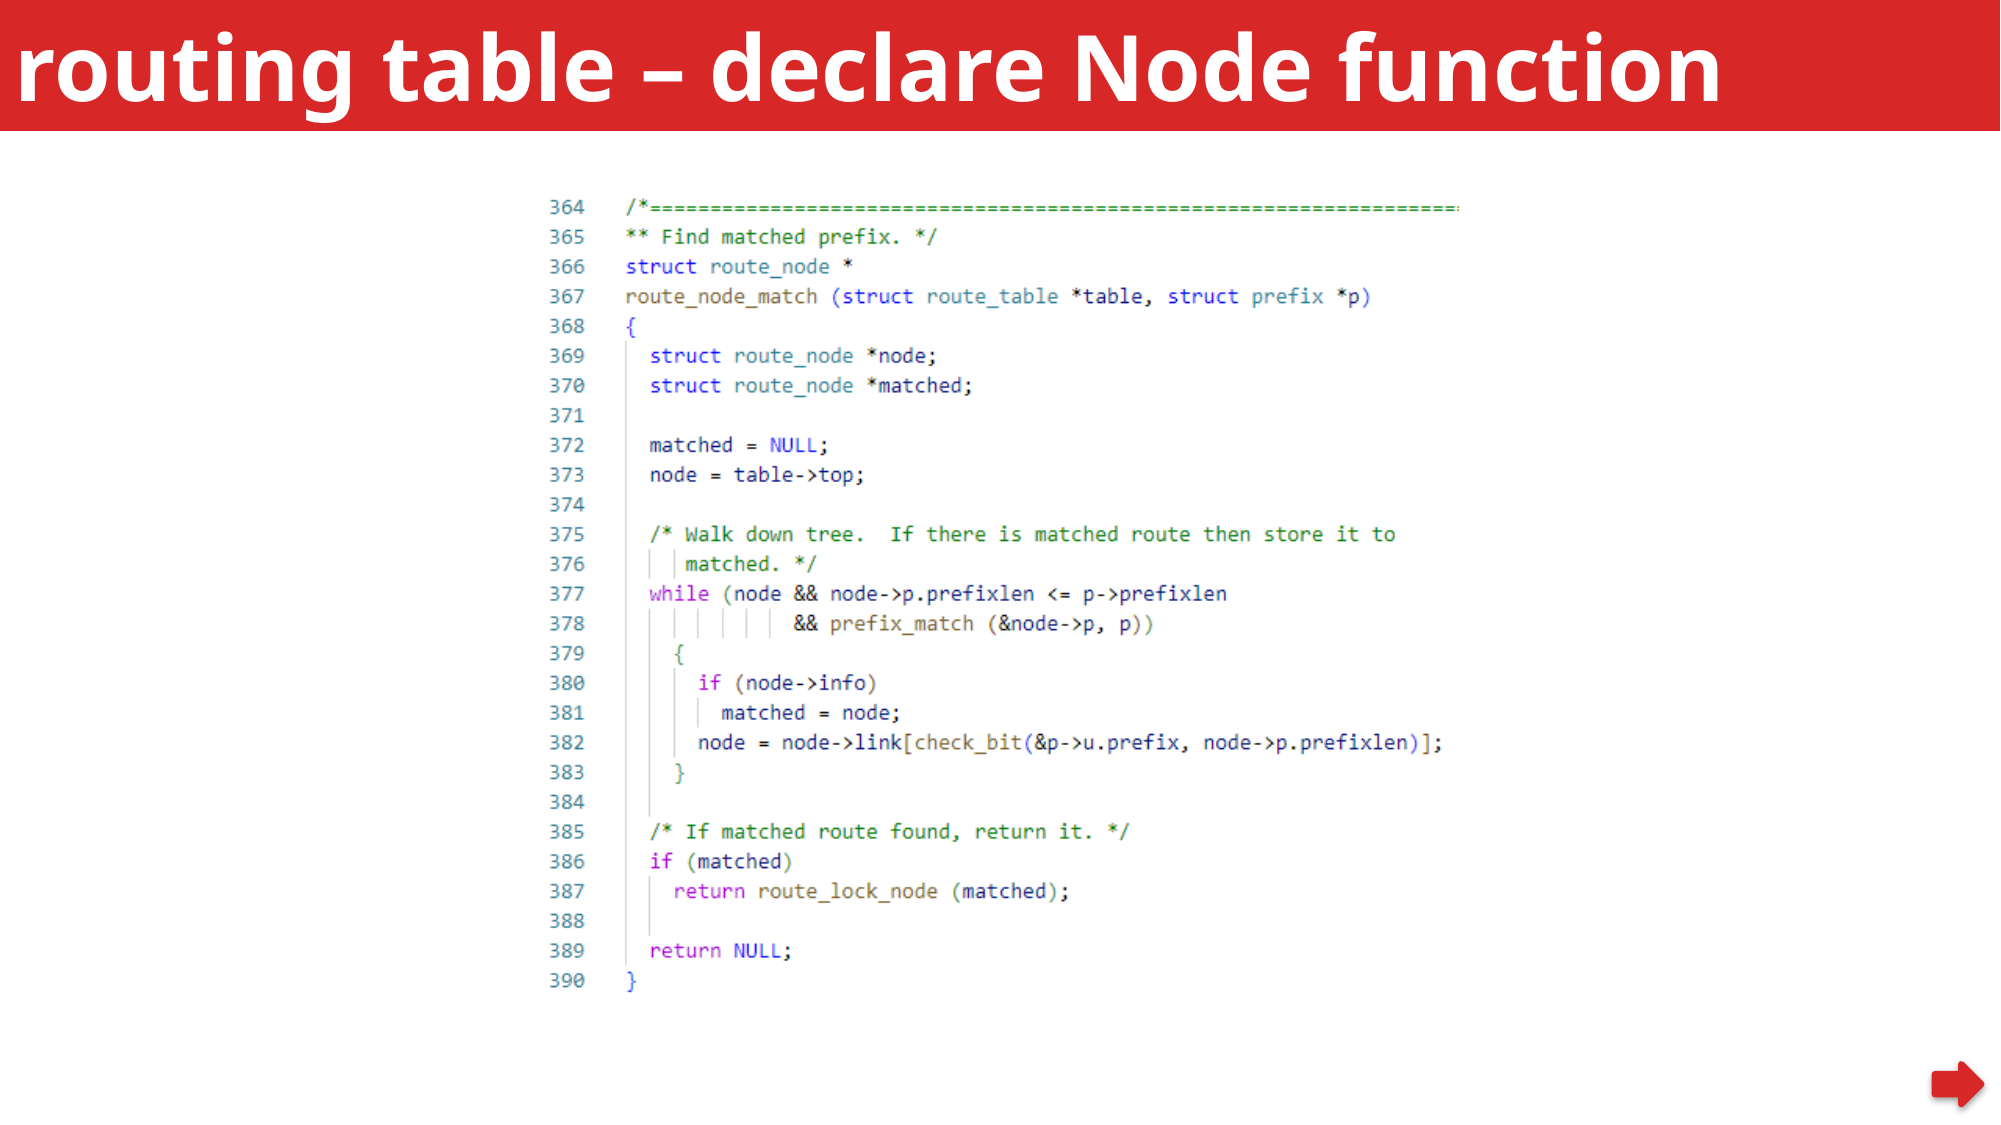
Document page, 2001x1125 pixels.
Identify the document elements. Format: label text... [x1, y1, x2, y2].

picture [541, 194, 1459, 997]
text_box routing table – declare Node function [0, 0, 2000, 131]
text_box [1931, 1061, 1985, 1108]
